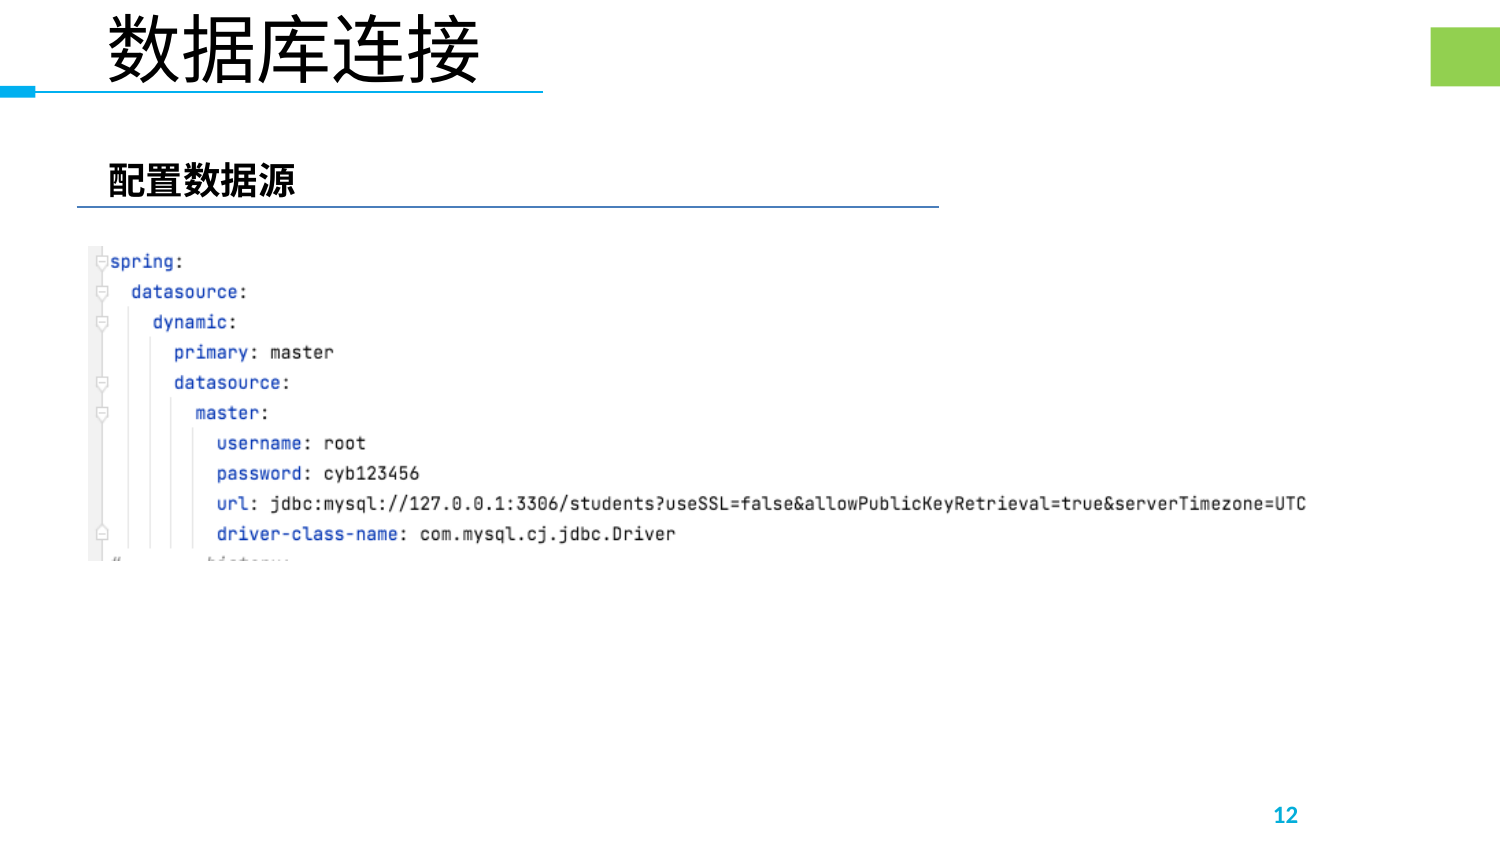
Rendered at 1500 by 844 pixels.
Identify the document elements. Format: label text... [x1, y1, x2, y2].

text_box 12 [1258, 791, 1314, 836]
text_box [1426, 25, 1500, 87]
text_box 数据库连接 [91, 31, 512, 91]
text_box [0, 85, 36, 98]
text_box 配置数据源 [35, 149, 869, 210]
picture [88, 246, 1380, 561]
